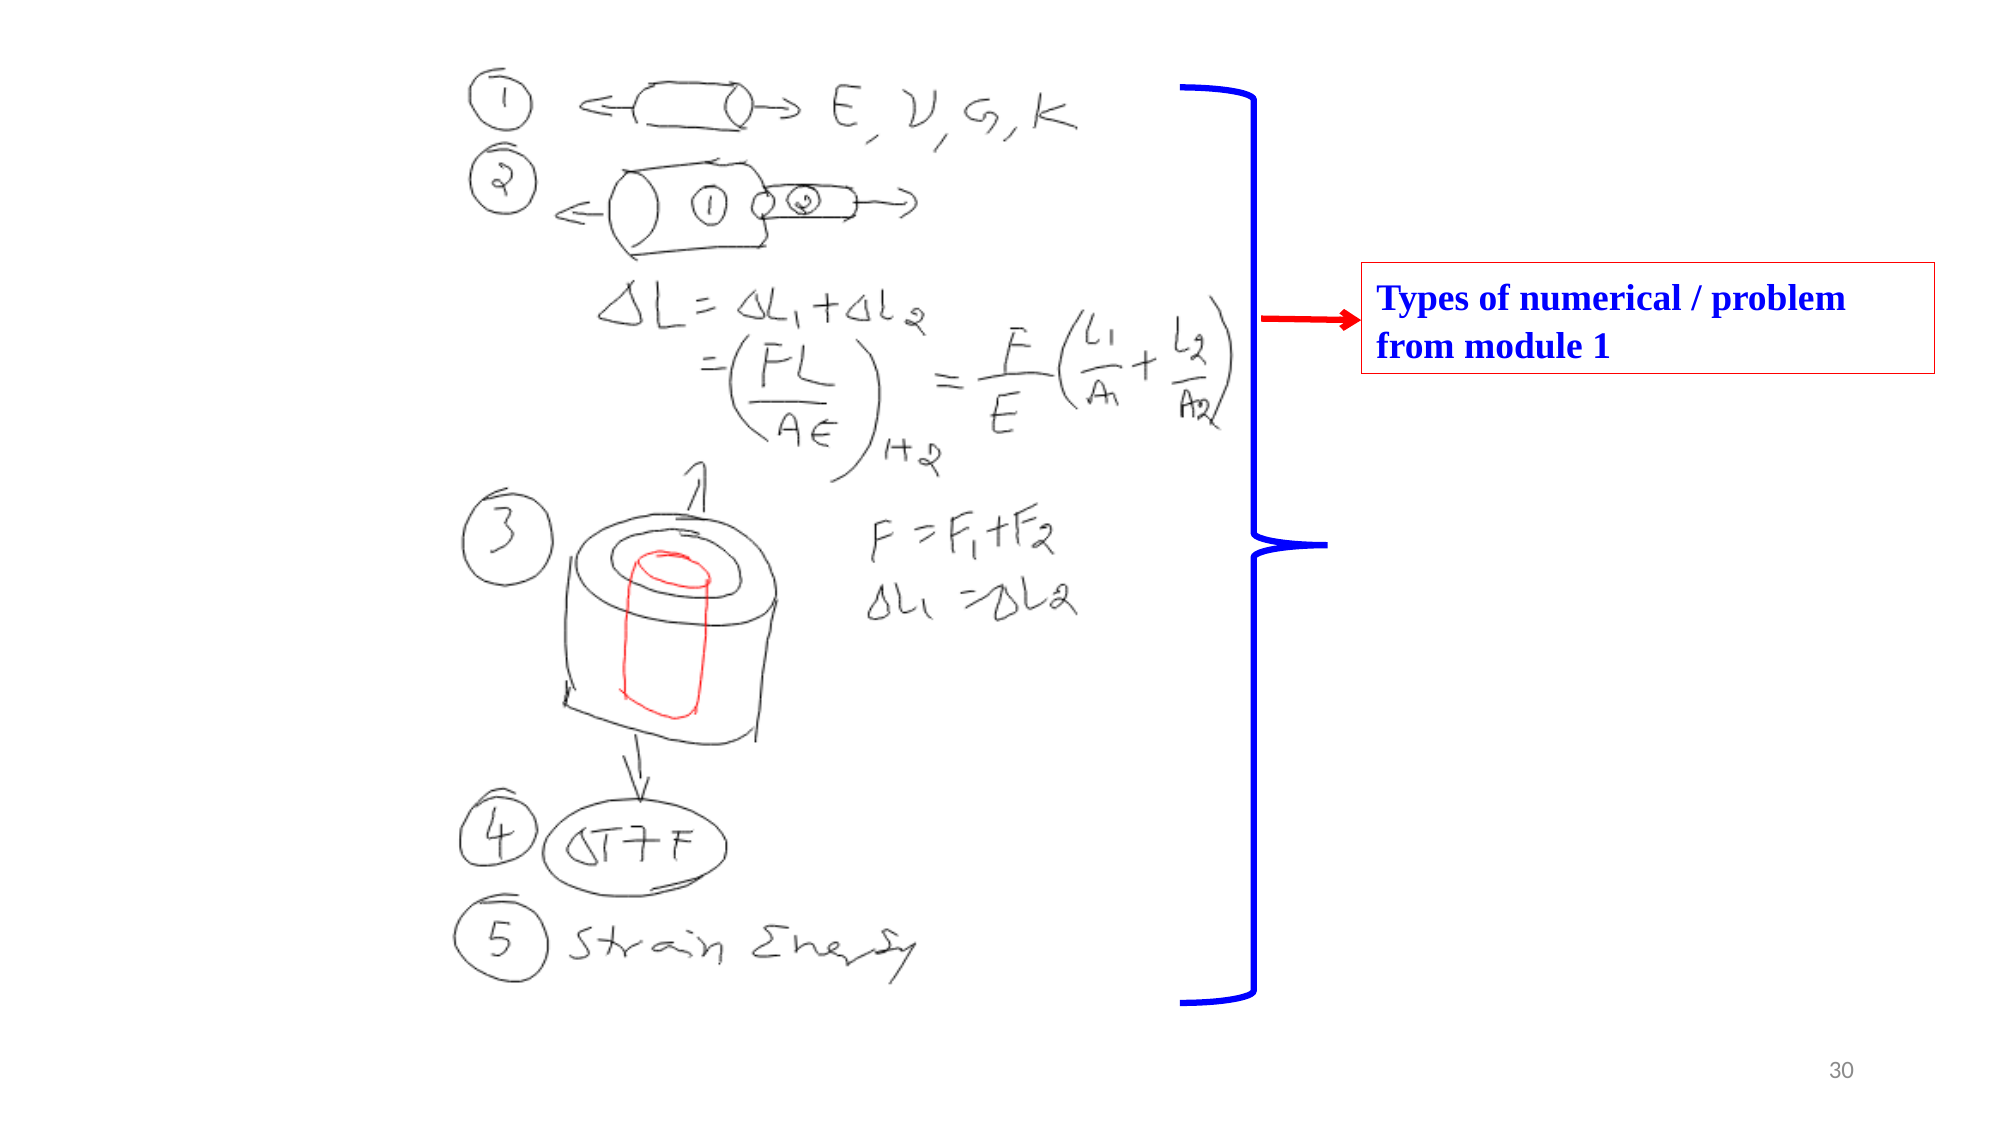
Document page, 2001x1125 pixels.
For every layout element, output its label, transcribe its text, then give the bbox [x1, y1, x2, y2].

text_box [1263, 538, 1328, 553]
slide_number 30 [1419, 1038, 1870, 1099]
picture [445, 60, 1263, 1004]
text_box Types of numerical / problem from module 1 [1361, 262, 1935, 374]
